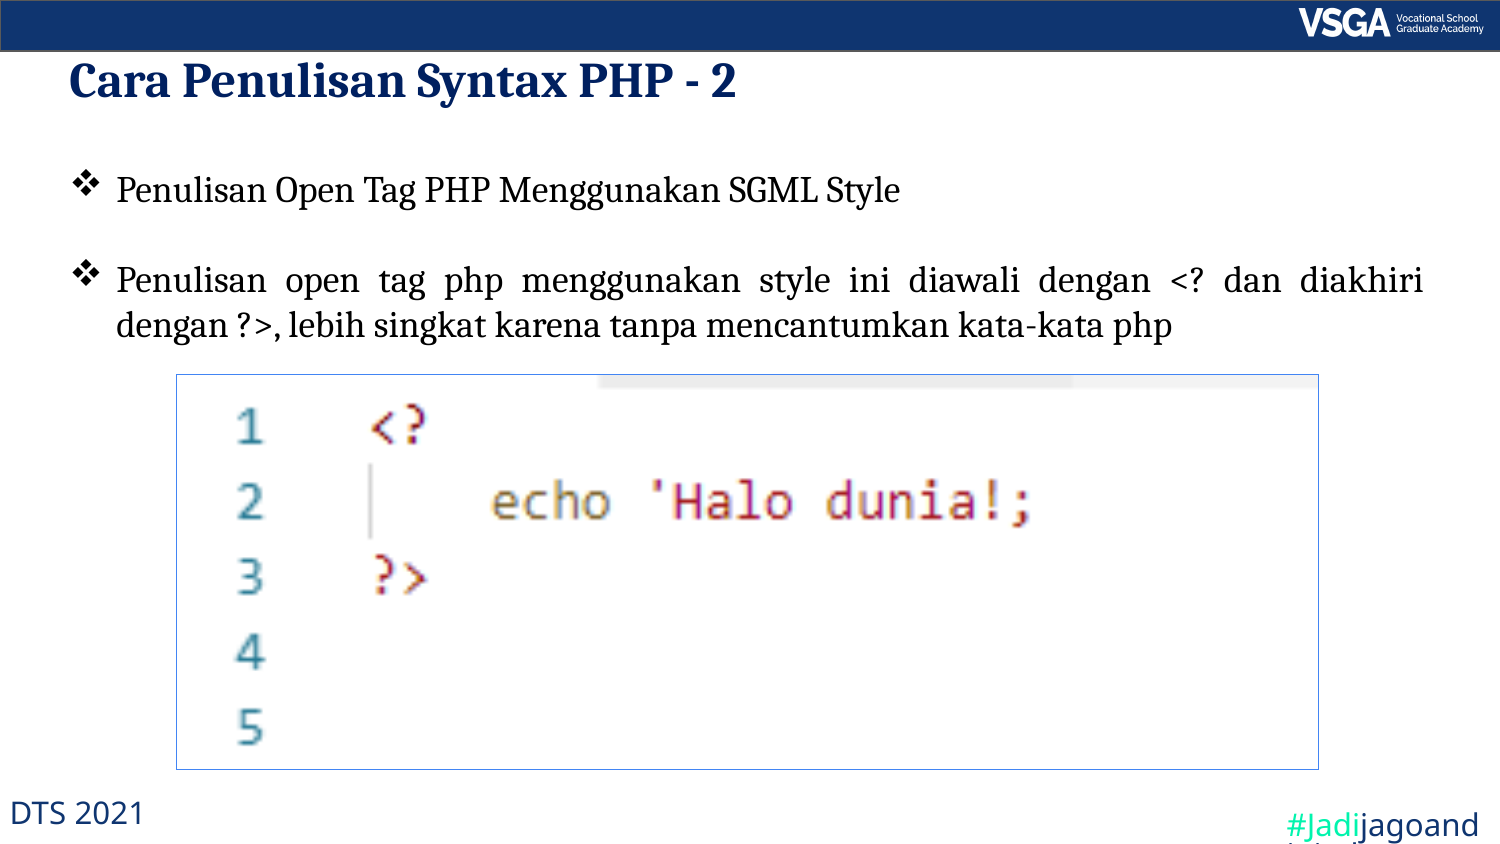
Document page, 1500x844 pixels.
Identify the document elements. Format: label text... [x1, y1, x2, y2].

text_box DTS 2021 [0, 785, 608, 818]
text_box #Jadijagoandigital [1271, 797, 1500, 830]
picture [175, 373, 1320, 770]
picture [1284, 0, 1499, 79]
text_box Penulisan Open Tag PHP Menggunakan SGML Style Penulisan open tag php menggunakan style ini diawali dengan <? dan diakhiri dengan ?>, lebih singkat karena tanpa mencantumkan kata-kata php [54, 157, 1441, 353]
text_box Cara Penulisan Syntax PHP - 2 [54, 52, 982, 115]
text_box [0, 0, 1279, 52]
